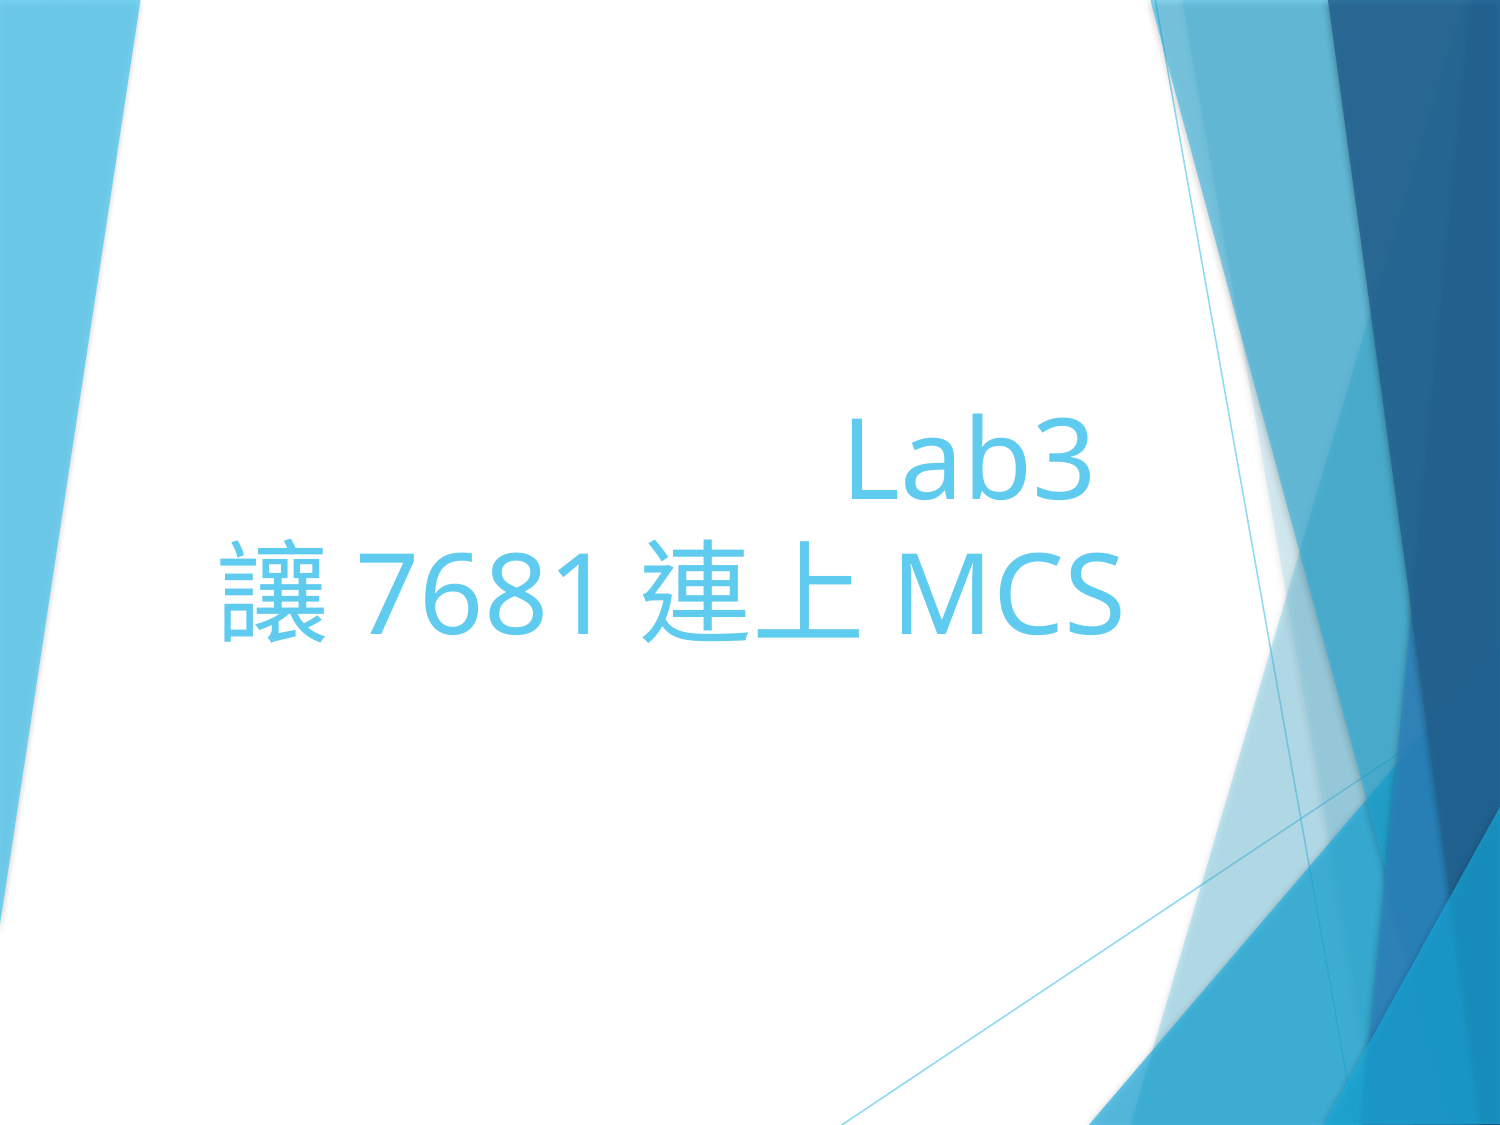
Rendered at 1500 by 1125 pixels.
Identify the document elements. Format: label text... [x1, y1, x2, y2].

title Lab3 讓7681連上MCS [185, 394, 1142, 665]
